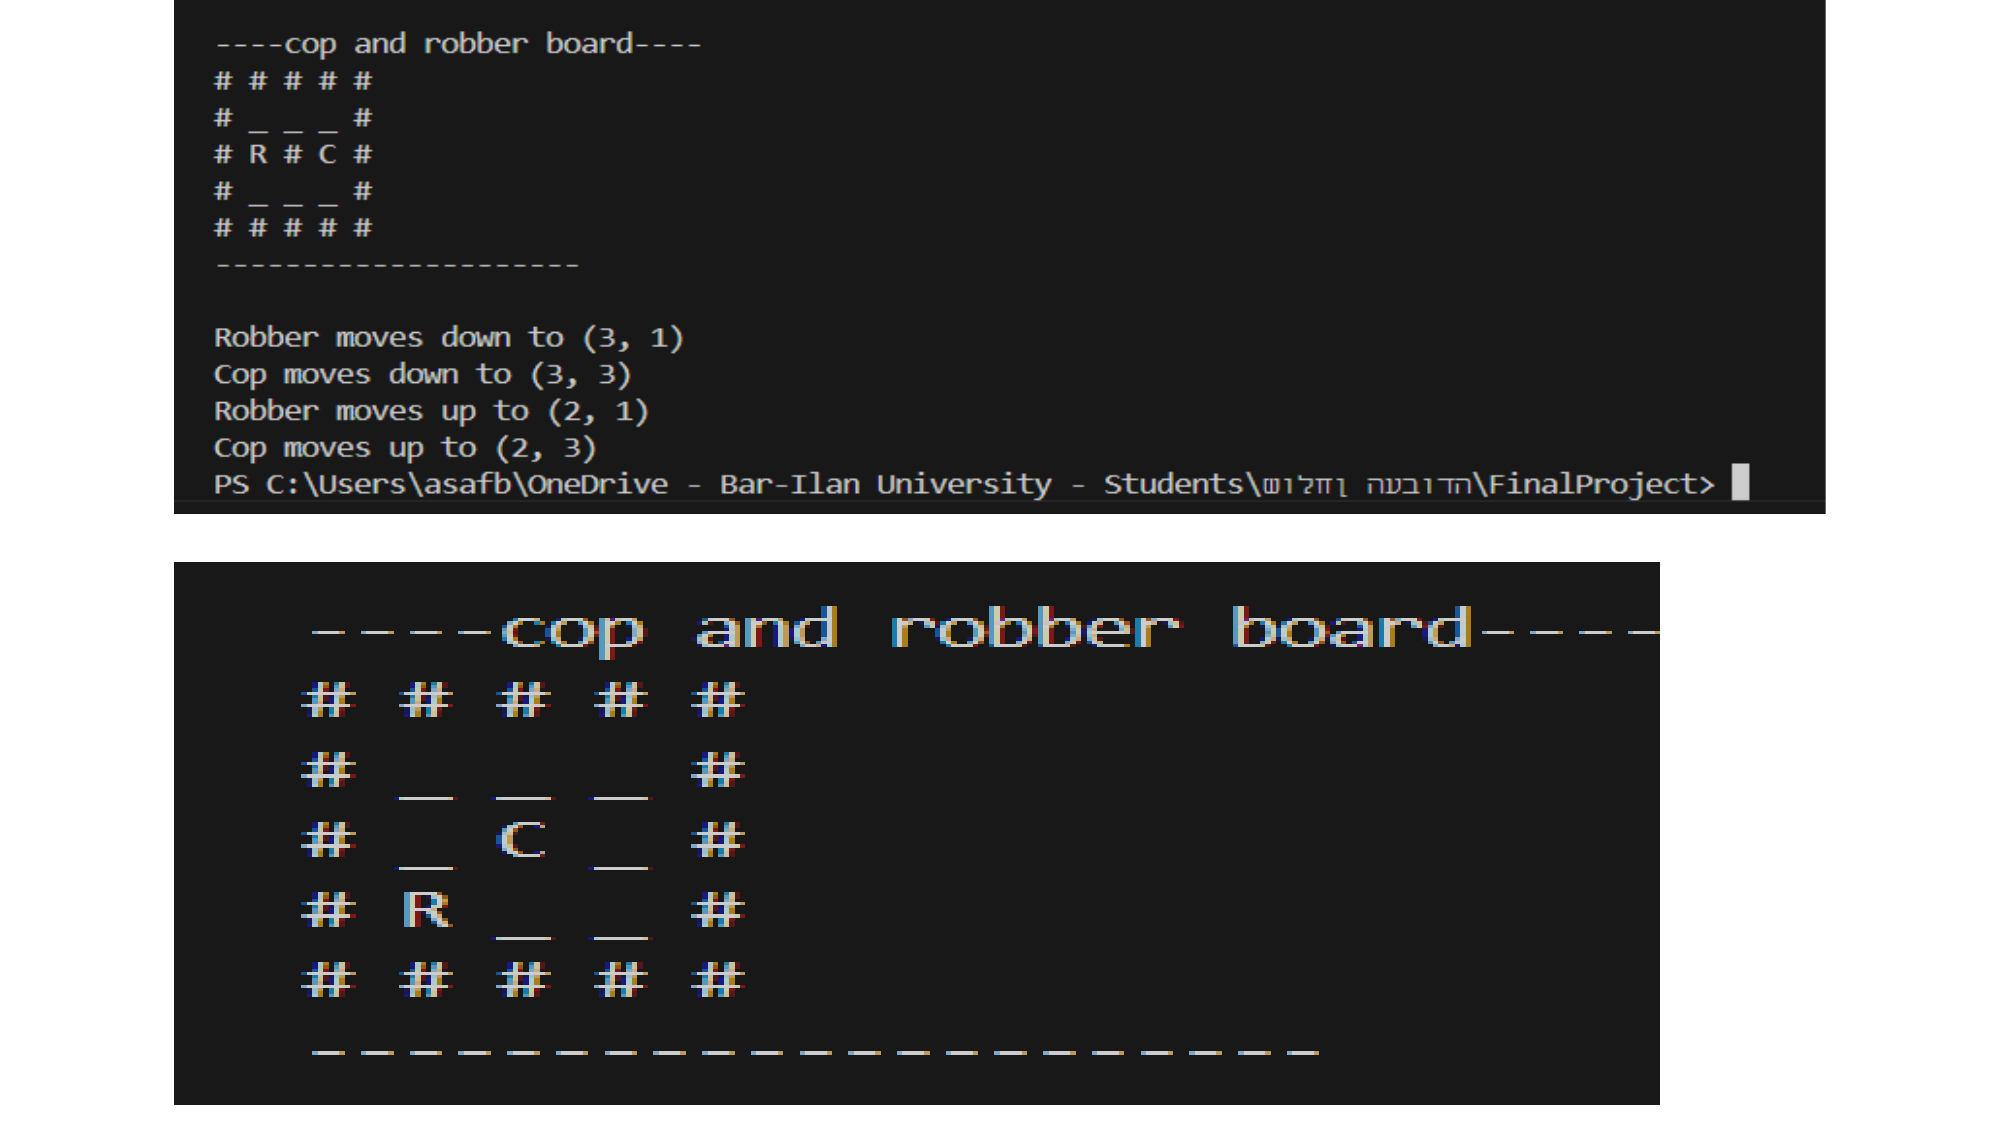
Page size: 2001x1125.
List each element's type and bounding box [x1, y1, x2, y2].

picture [173, 0, 1827, 515]
picture [173, 561, 1661, 1105]
